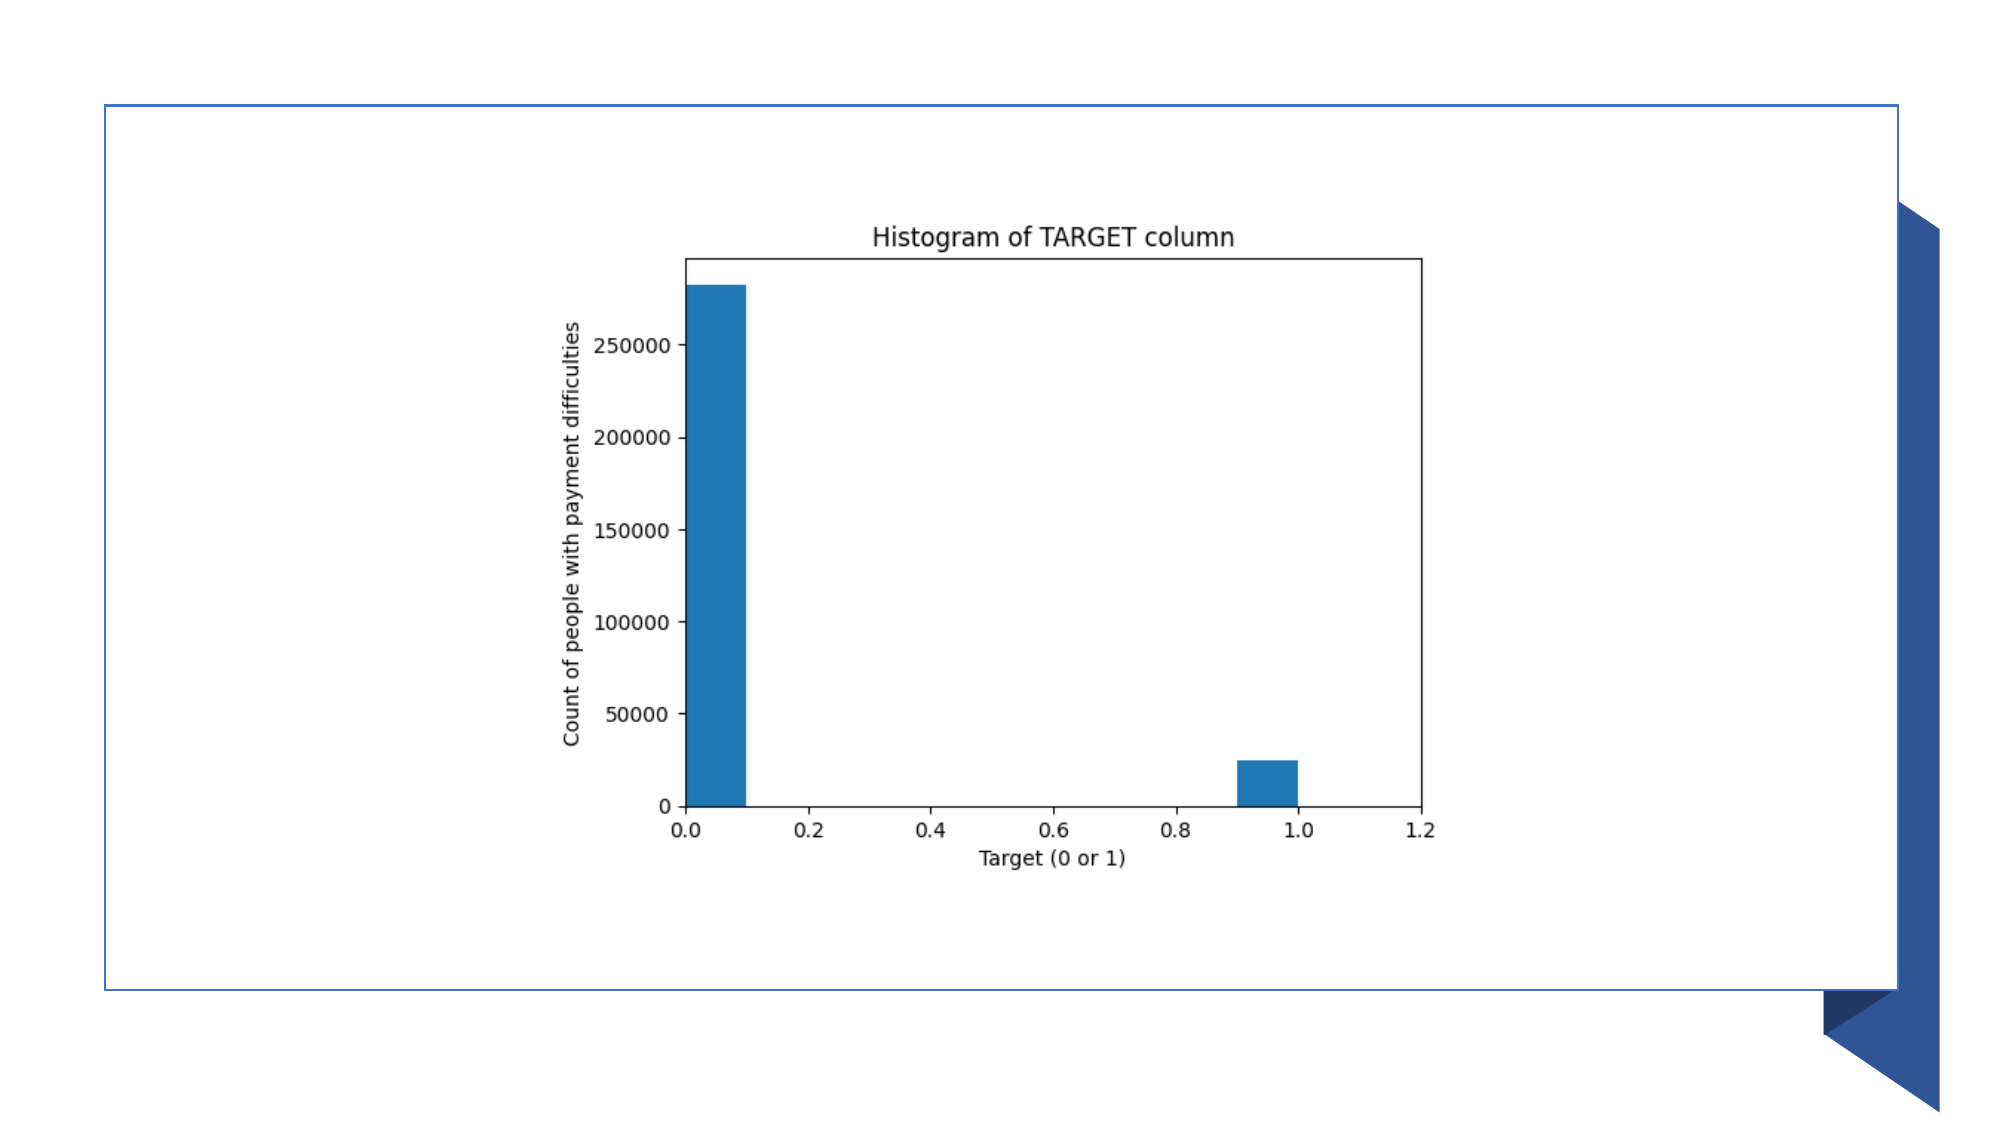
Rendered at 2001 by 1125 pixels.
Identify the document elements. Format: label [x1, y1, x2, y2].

picture [549, 211, 1451, 885]
text_box [1825, 201, 1940, 1113]
text_box [104, 105, 1899, 990]
text_box [1823, 990, 1893, 1036]
